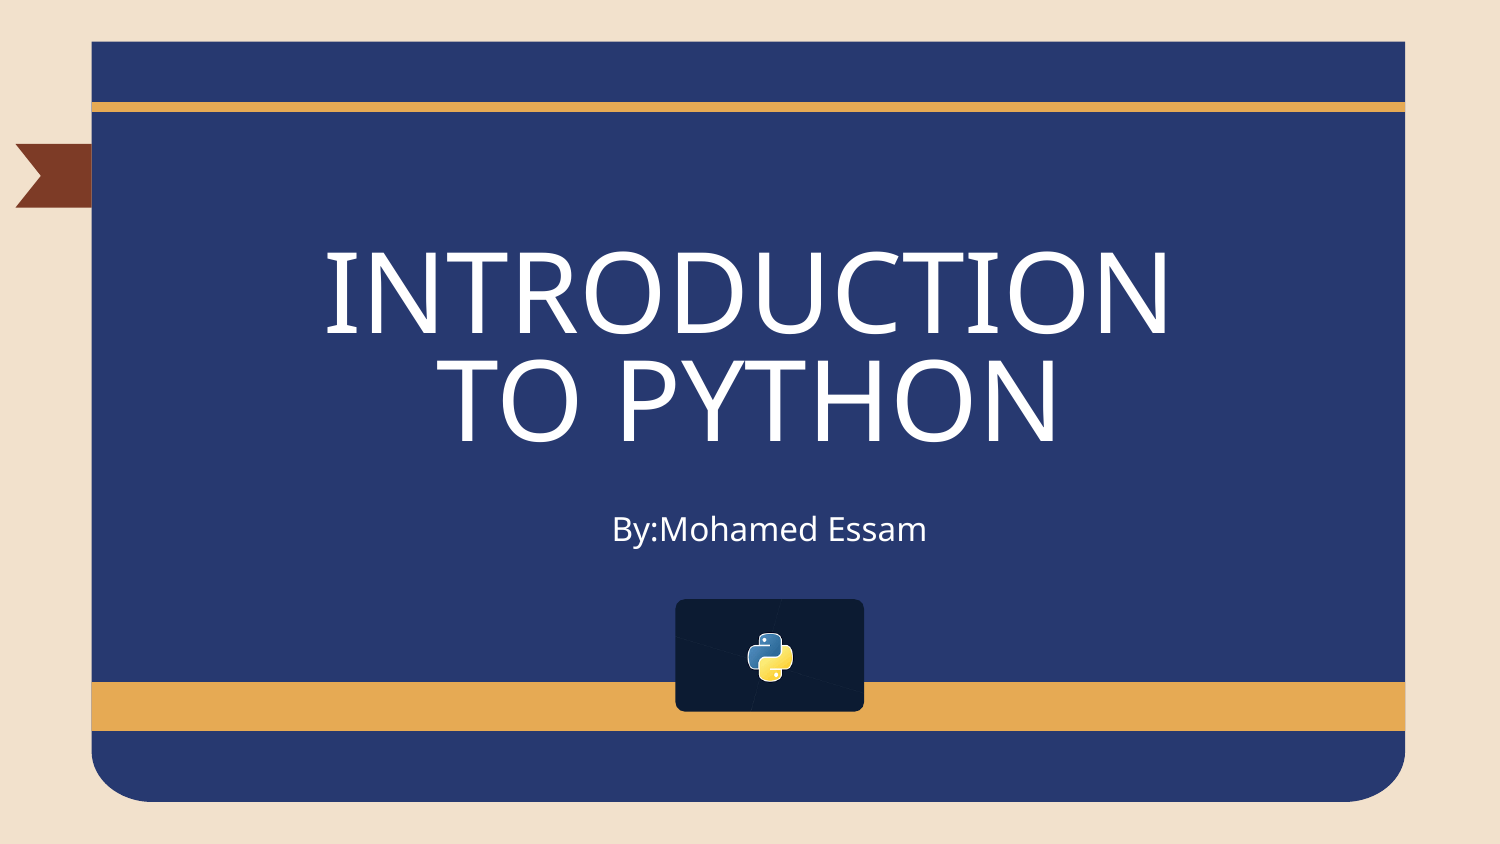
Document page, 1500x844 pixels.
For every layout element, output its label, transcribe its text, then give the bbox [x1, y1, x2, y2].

subtitle By:Mohamed Essam [354, 489, 1185, 568]
title INTRODUCTION TO PYTHON [234, 188, 1266, 522]
picture [675, 598, 865, 712]
